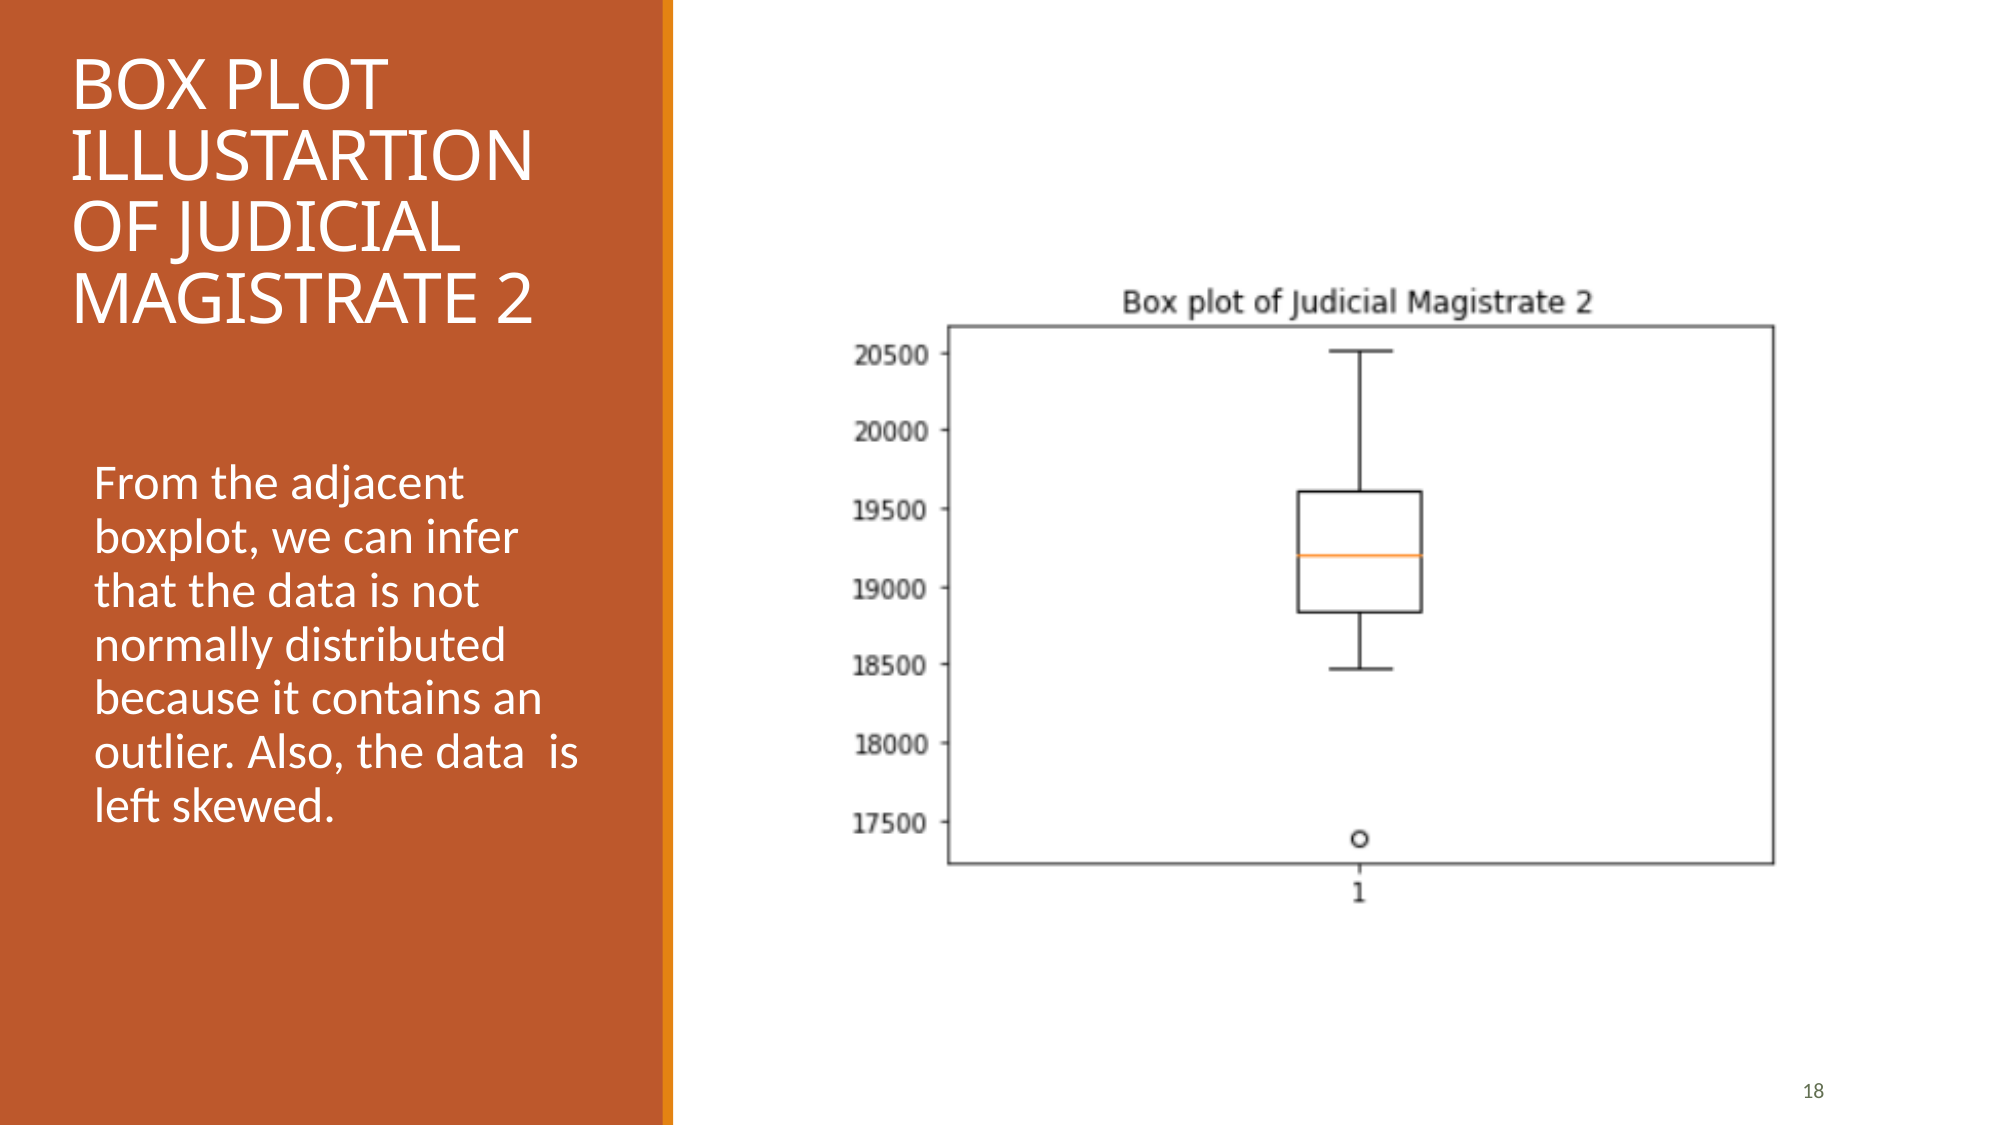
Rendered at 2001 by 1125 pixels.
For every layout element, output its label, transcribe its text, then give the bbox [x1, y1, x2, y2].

title BOX PLOT ILLUSTARTION OF JUDICIAL MAGISTRATE 2 [55, 44, 631, 345]
slide_number 18 [1624, 1059, 1840, 1120]
list From the adjacent boxplot, we can infer that the data is not normally distributed because it contains an outlier. Also, the data is left skewed. [78, 448, 600, 1035]
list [776, 260, 1867, 926]
